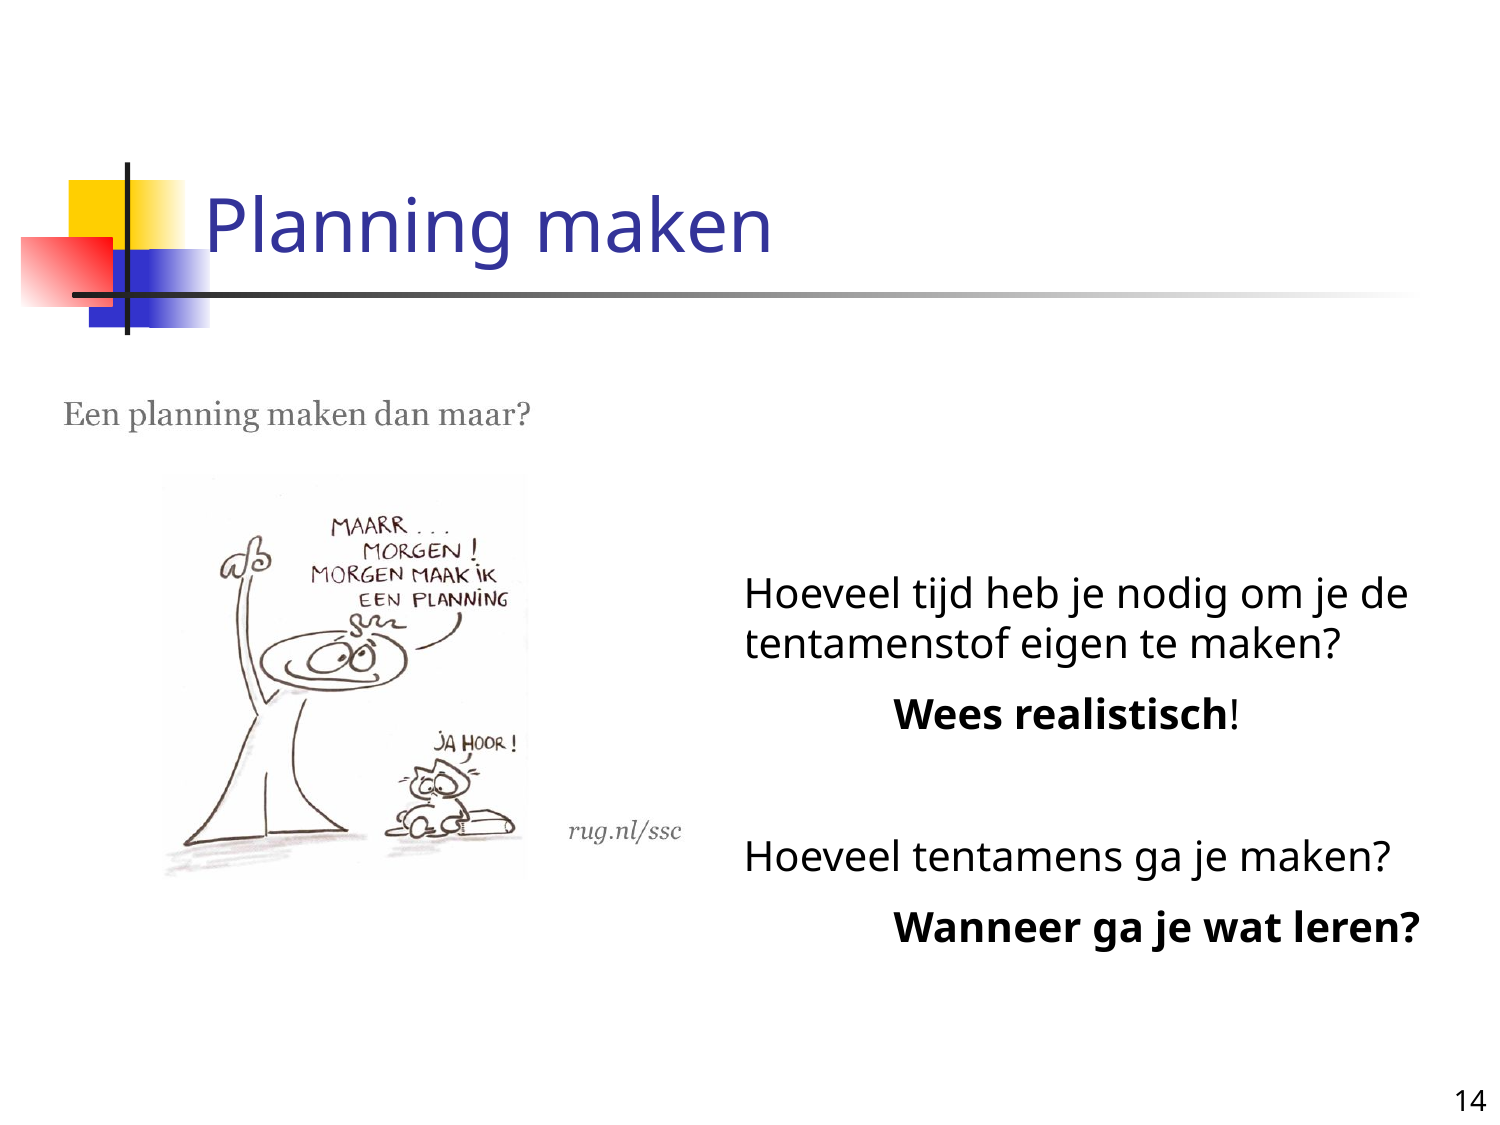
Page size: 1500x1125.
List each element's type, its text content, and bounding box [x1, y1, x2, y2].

picture [0, 343, 747, 904]
text_box Hoeveel tijd heb je nodig om je de tentamenstof eigen te maken? Wees realistisch! Hoeveel tentamens ga je maken? Wanneer ga je wat leren? [728, 559, 1468, 1029]
title Planning maken [188, 35, 1468, 275]
slide_number 14 [1189, 1054, 1500, 1125]
